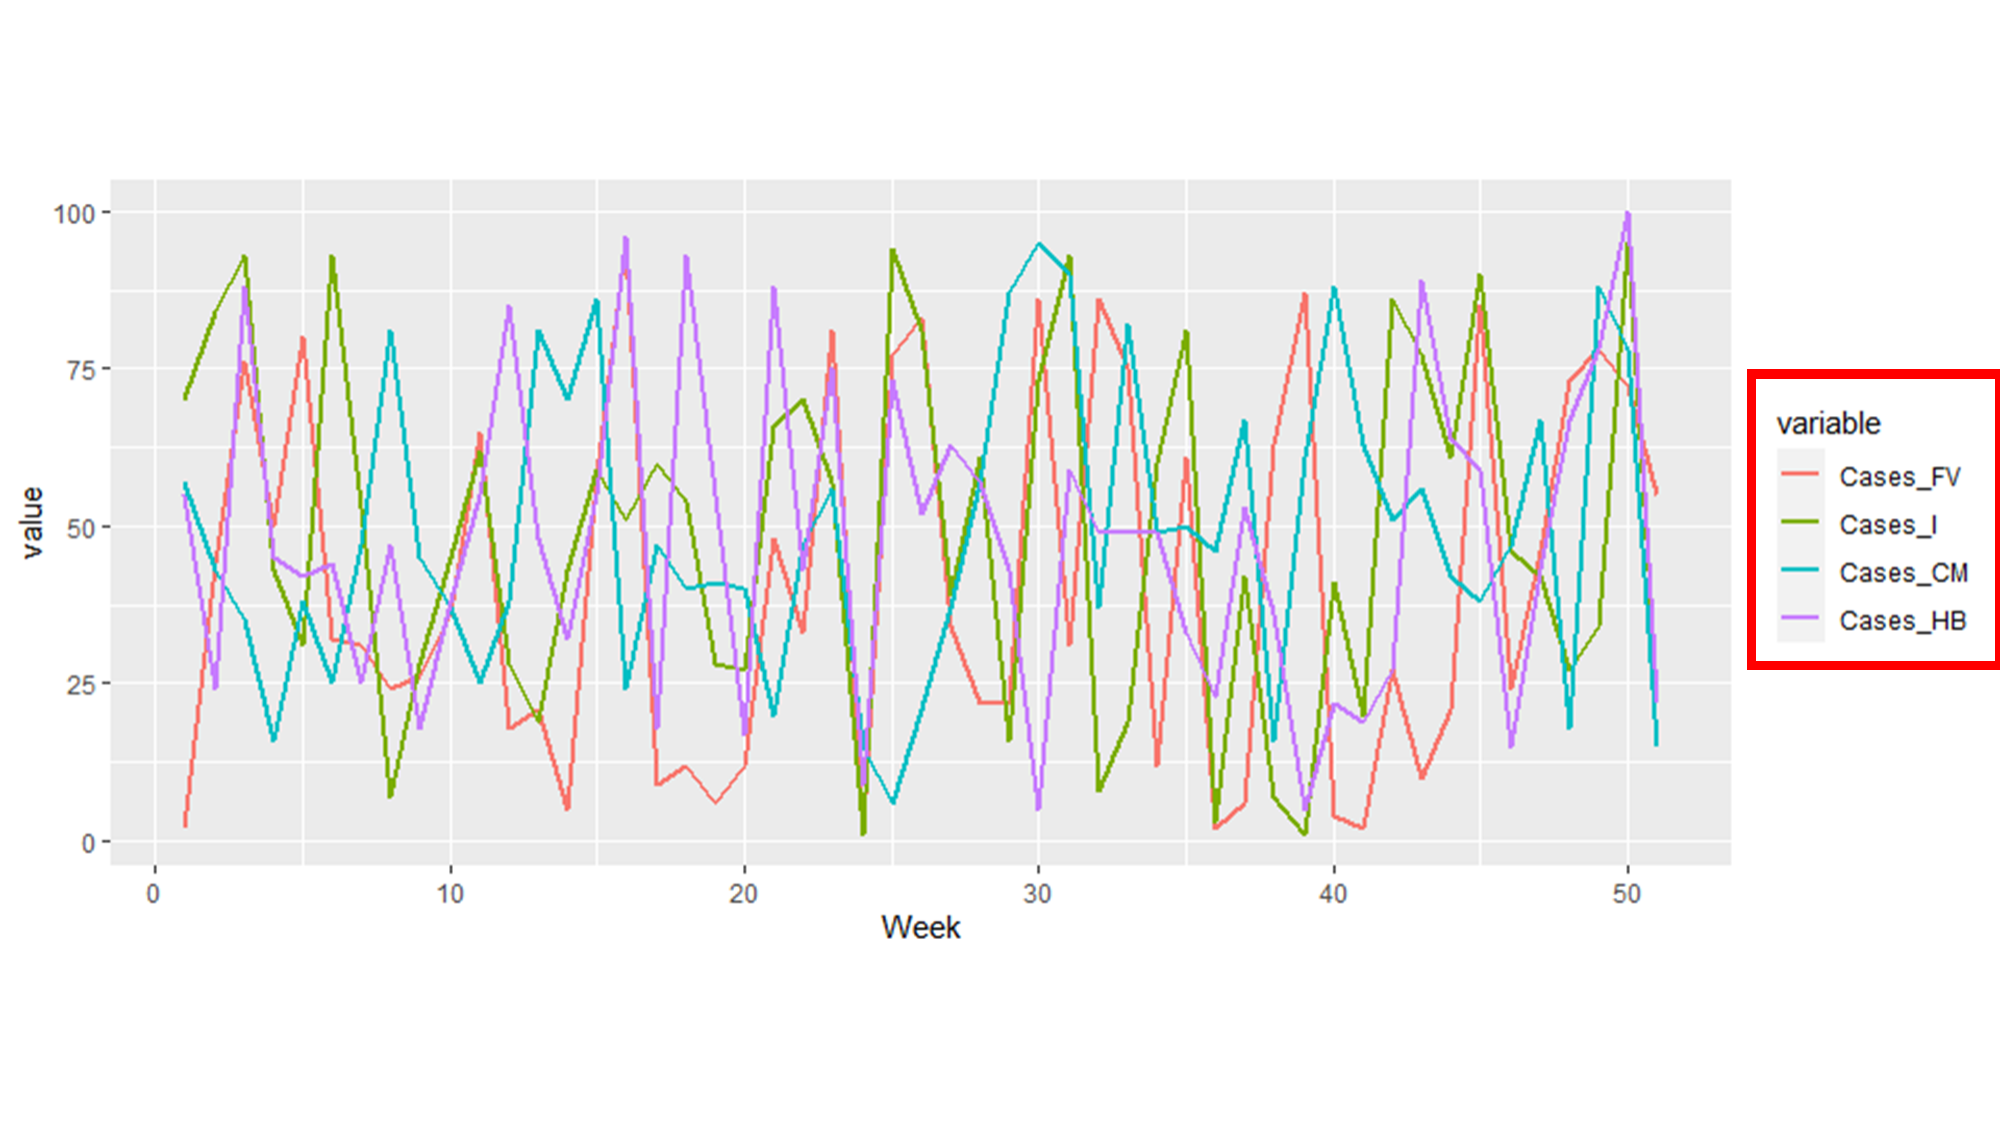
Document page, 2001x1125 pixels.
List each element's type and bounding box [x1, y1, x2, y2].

picture [0, 165, 2000, 959]
